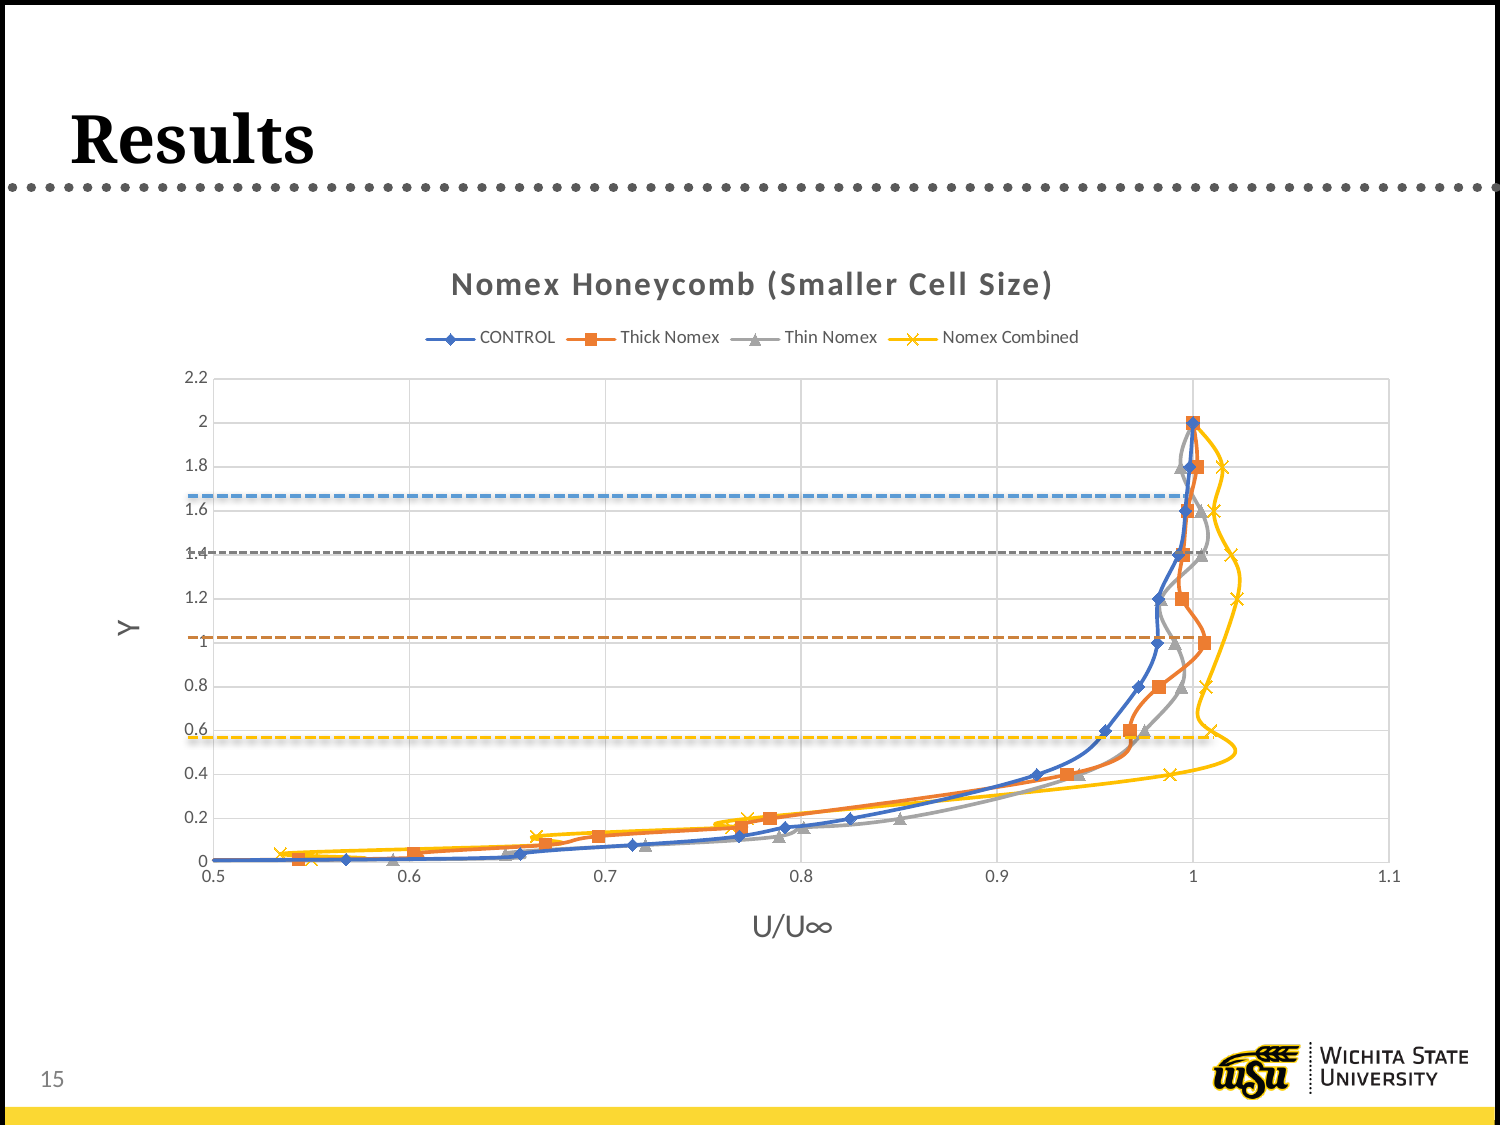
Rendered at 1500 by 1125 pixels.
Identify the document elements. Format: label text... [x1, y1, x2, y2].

picture [1212, 1042, 1468, 1100]
title Results [55, 44, 1451, 185]
chart [77, 237, 1428, 981]
